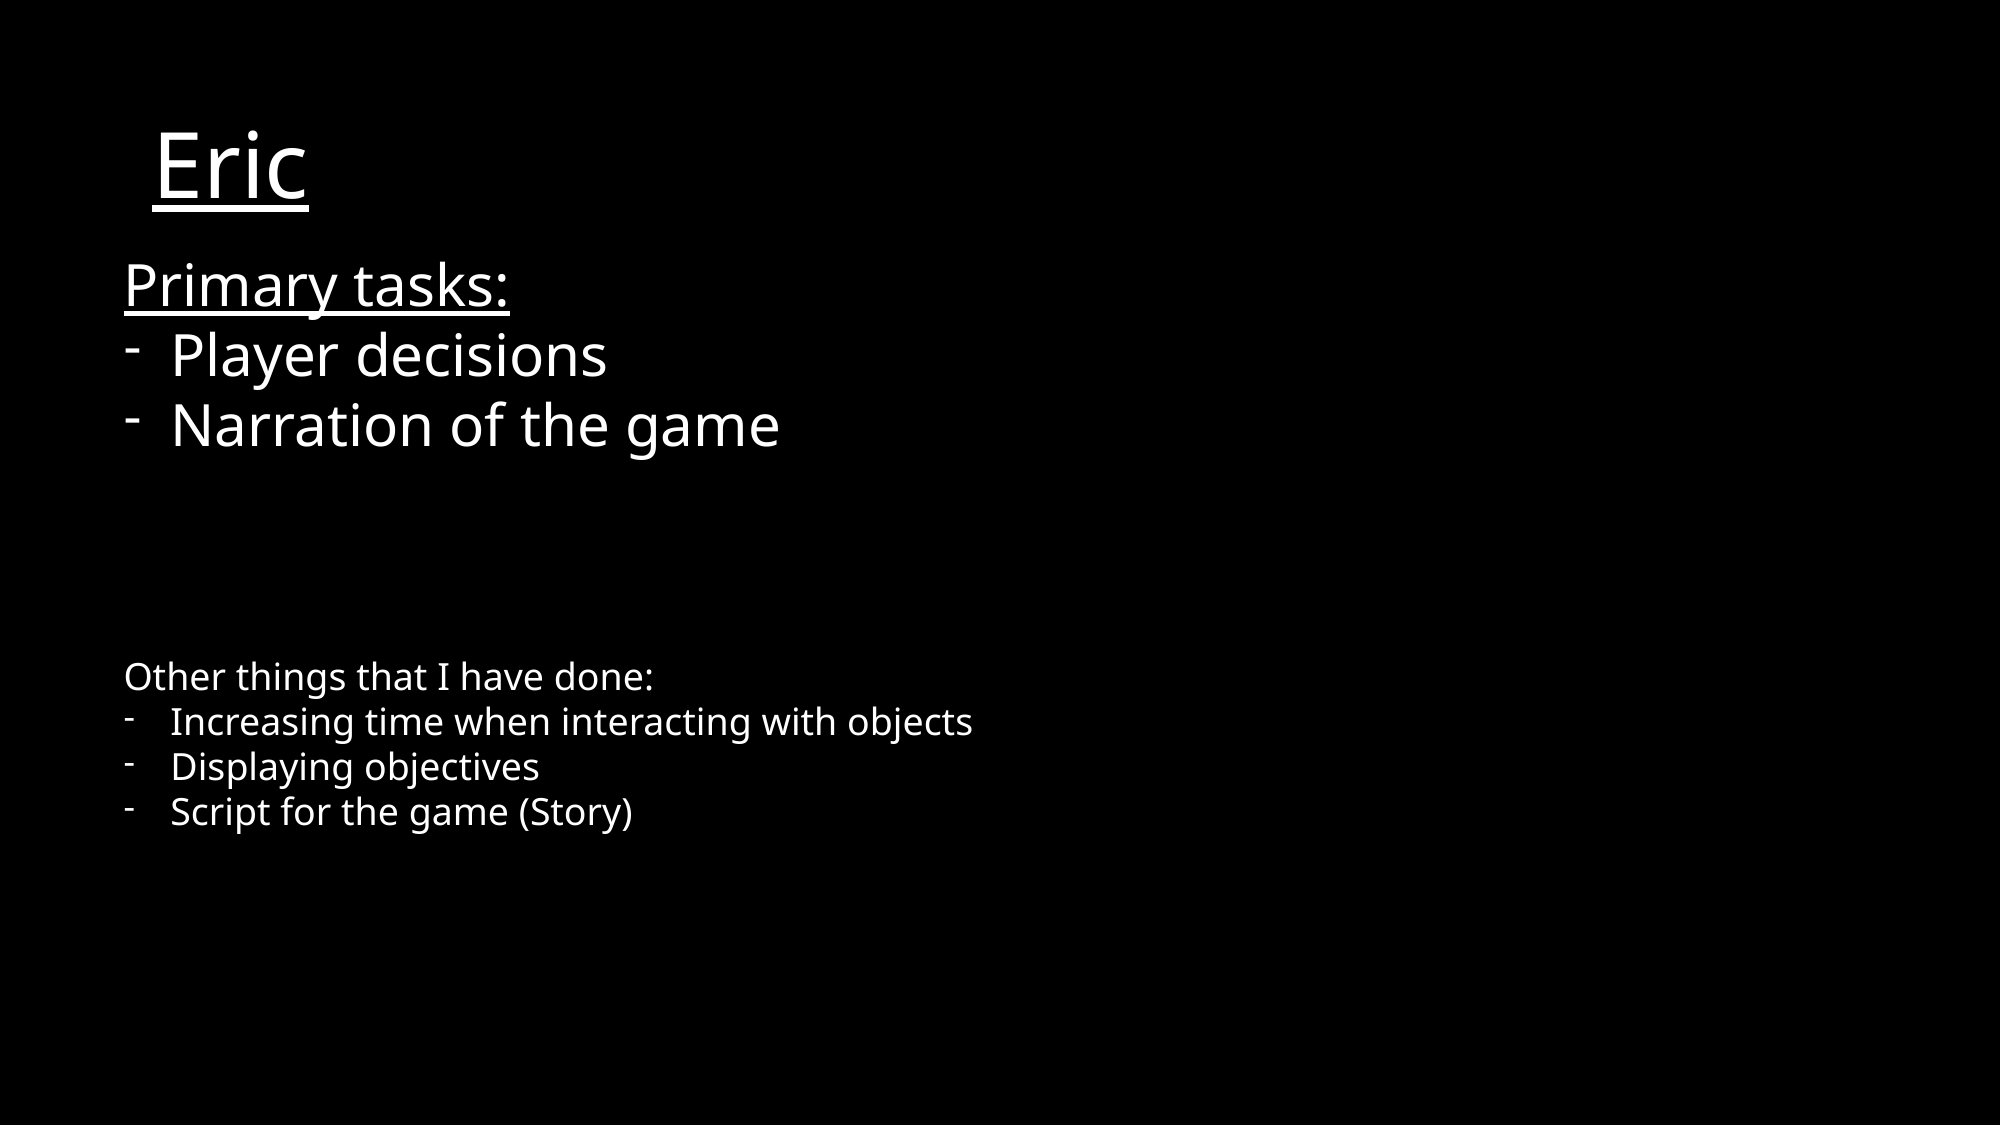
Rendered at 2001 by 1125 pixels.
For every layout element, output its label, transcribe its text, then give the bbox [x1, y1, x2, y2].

text_box Primary tasks: Player decisions Narration of the game Other things that I have done: Increasing time when interacting with objects Displaying objectives Script for the game (Story) [108, 240, 1892, 971]
title Eric [137, 59, 1863, 240]
